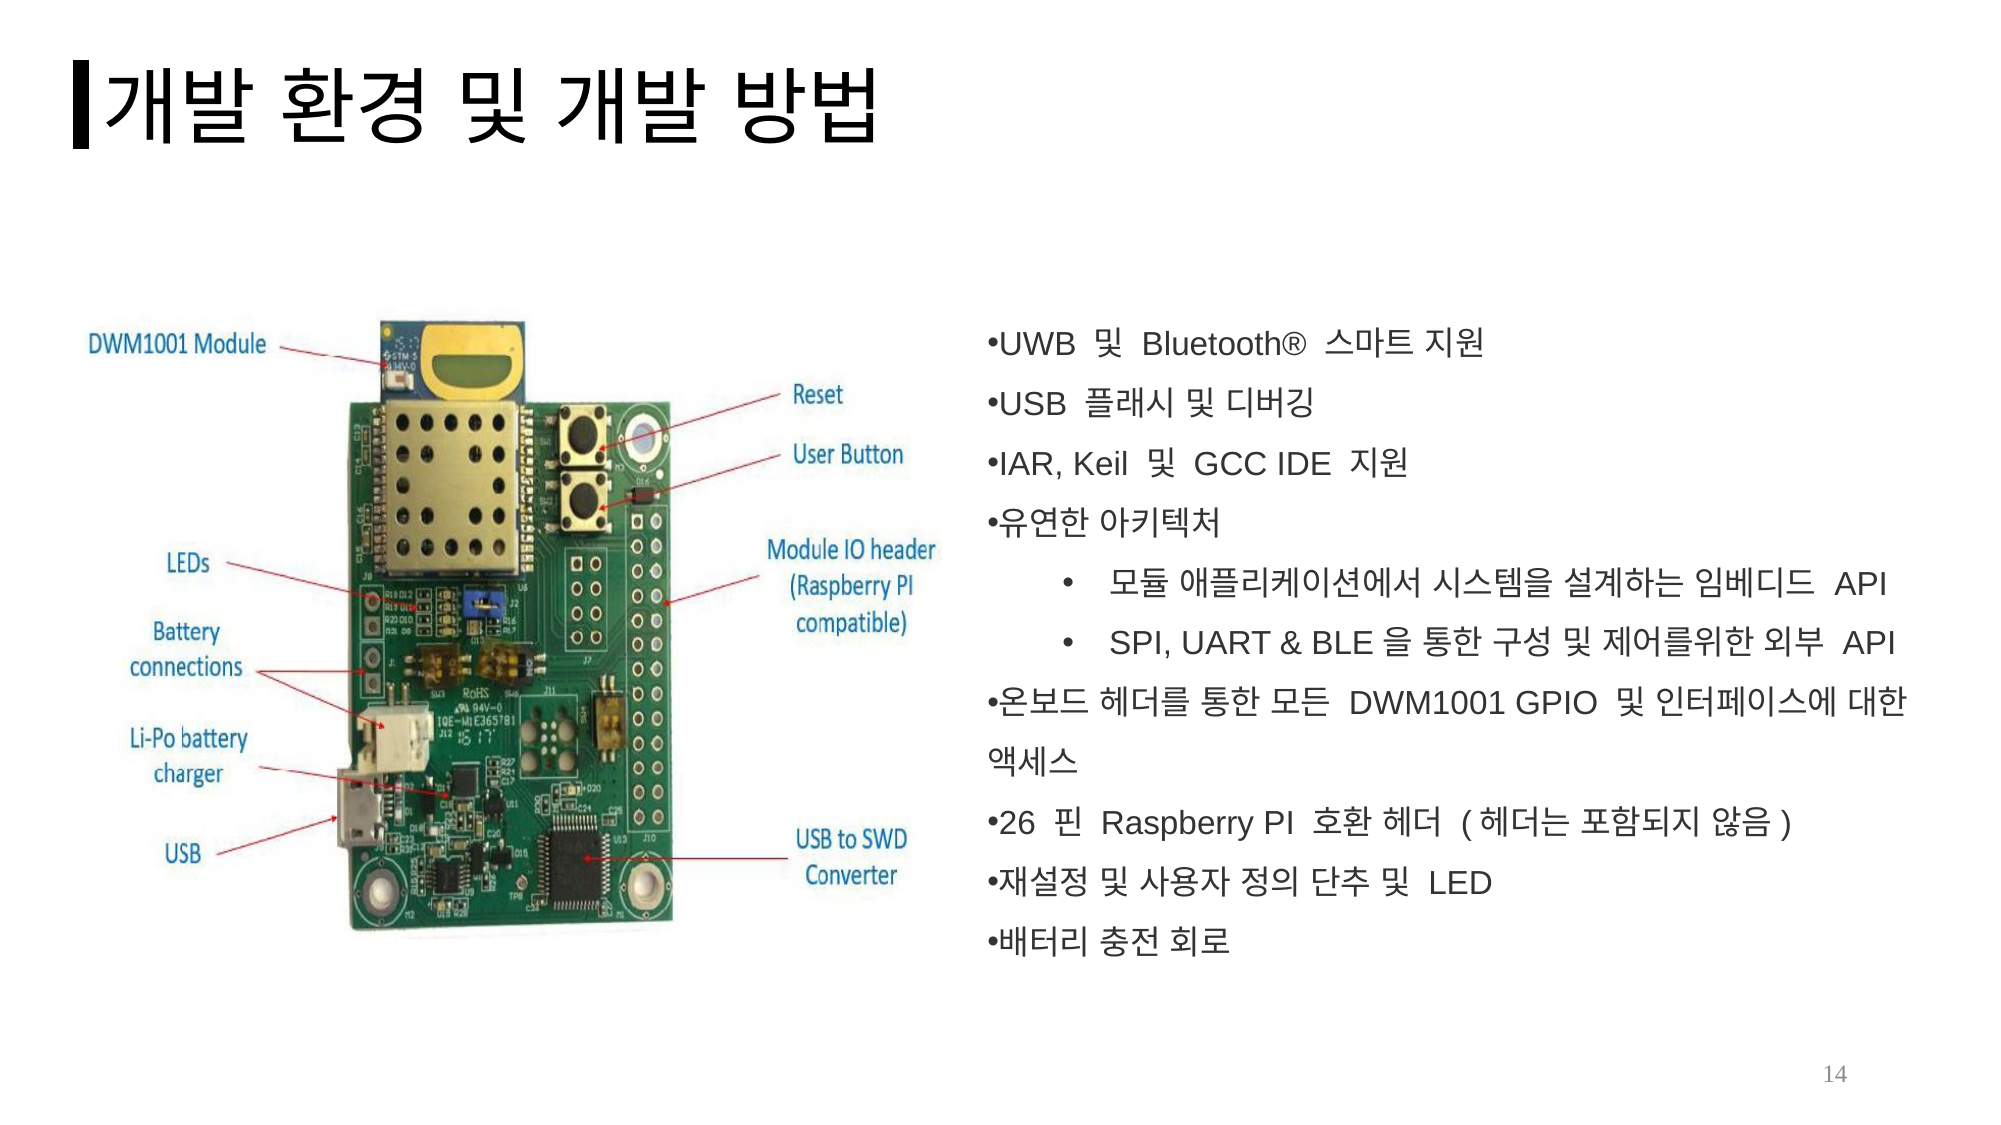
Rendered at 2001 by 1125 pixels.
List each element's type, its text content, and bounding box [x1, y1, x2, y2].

text_box [73, 60, 88, 149]
text_box UWB 및 Bluetooth® 스마트 지원 USB 플래시 및 디버깅 IAR, Keil 및 GCC IDE 지원 유연한 아키텍처 모듈 애플리케이션에서 시스템을 설계하는 임베디드 API SPI, UART & BLE을 통한 구성 및 제어를위한 외부 API 온보드 헤더를 통한 모든 DWM1001 GPIO 및 인터페이스에 대한 액세스 26 핀 Raspberry PI 호환 헤더 (헤더는 포함되지 않음) 재설정 및 사용자 정의 단추 및 LED 배터리 충전 회로 [972, 295, 1973, 969]
slide_number 14 [1412, 1042, 1863, 1103]
text_box 개발 환경 및 개발 방법 [88, 46, 991, 162]
picture [74, 295, 943, 939]
